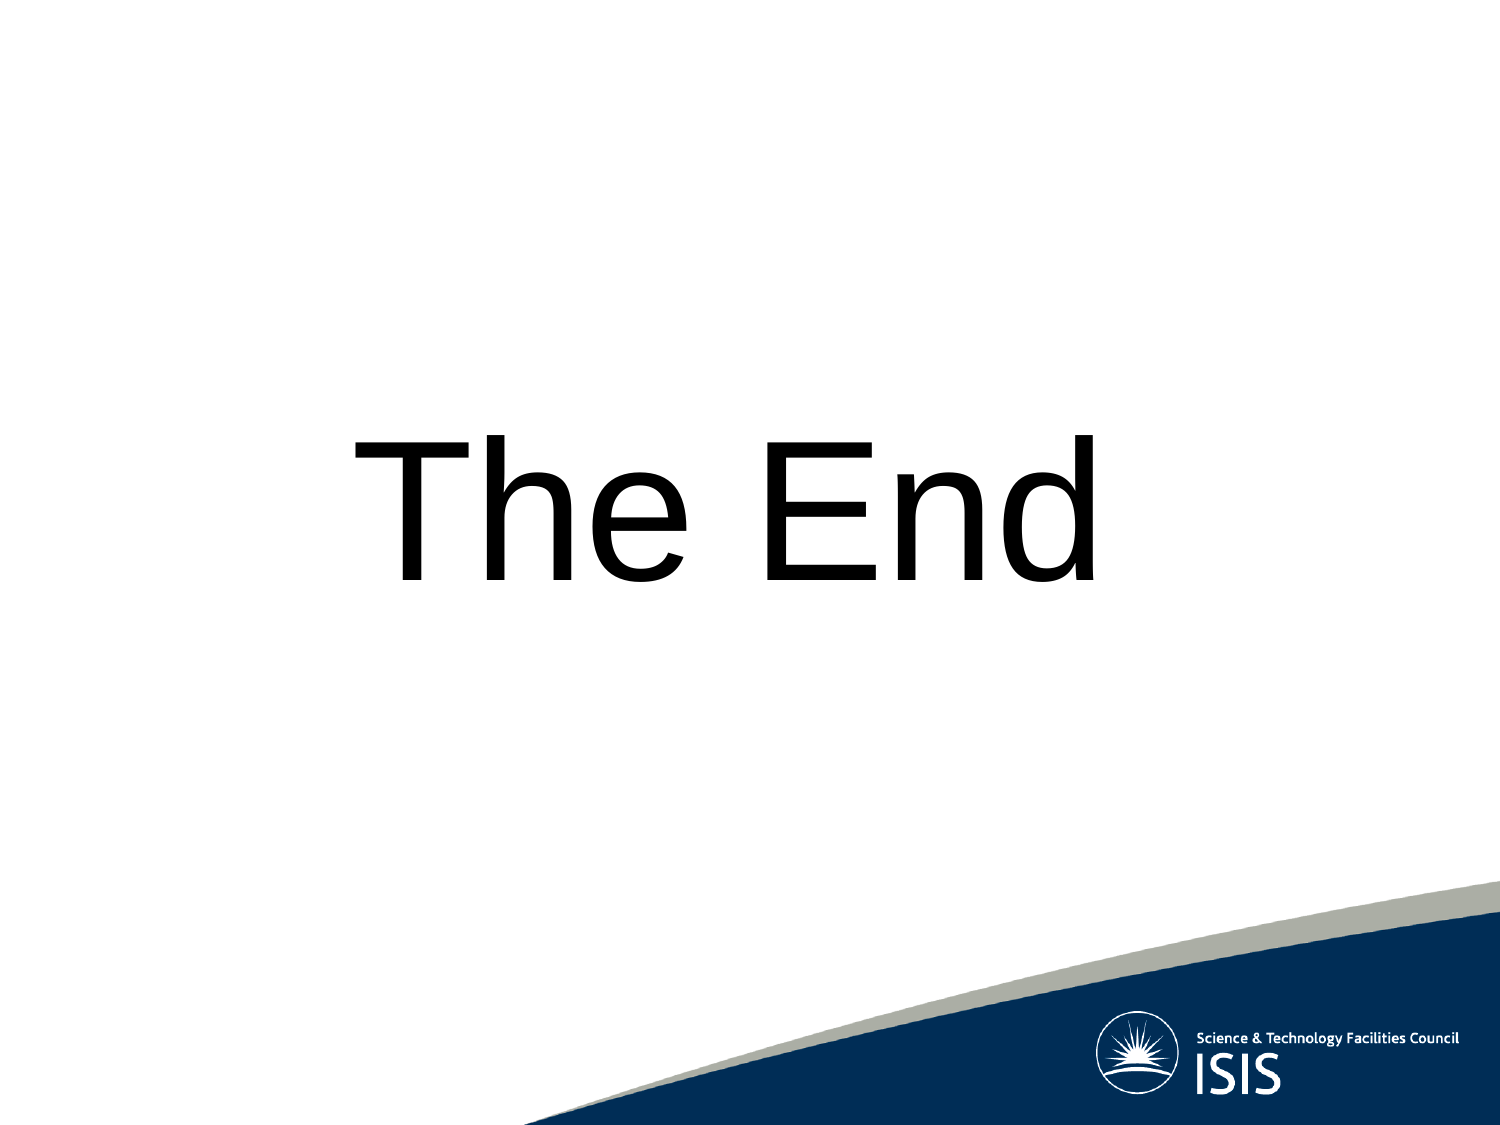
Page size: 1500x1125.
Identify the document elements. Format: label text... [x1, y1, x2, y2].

text_box The End [336, 373, 1258, 629]
picture [0, 879, 1500, 1125]
